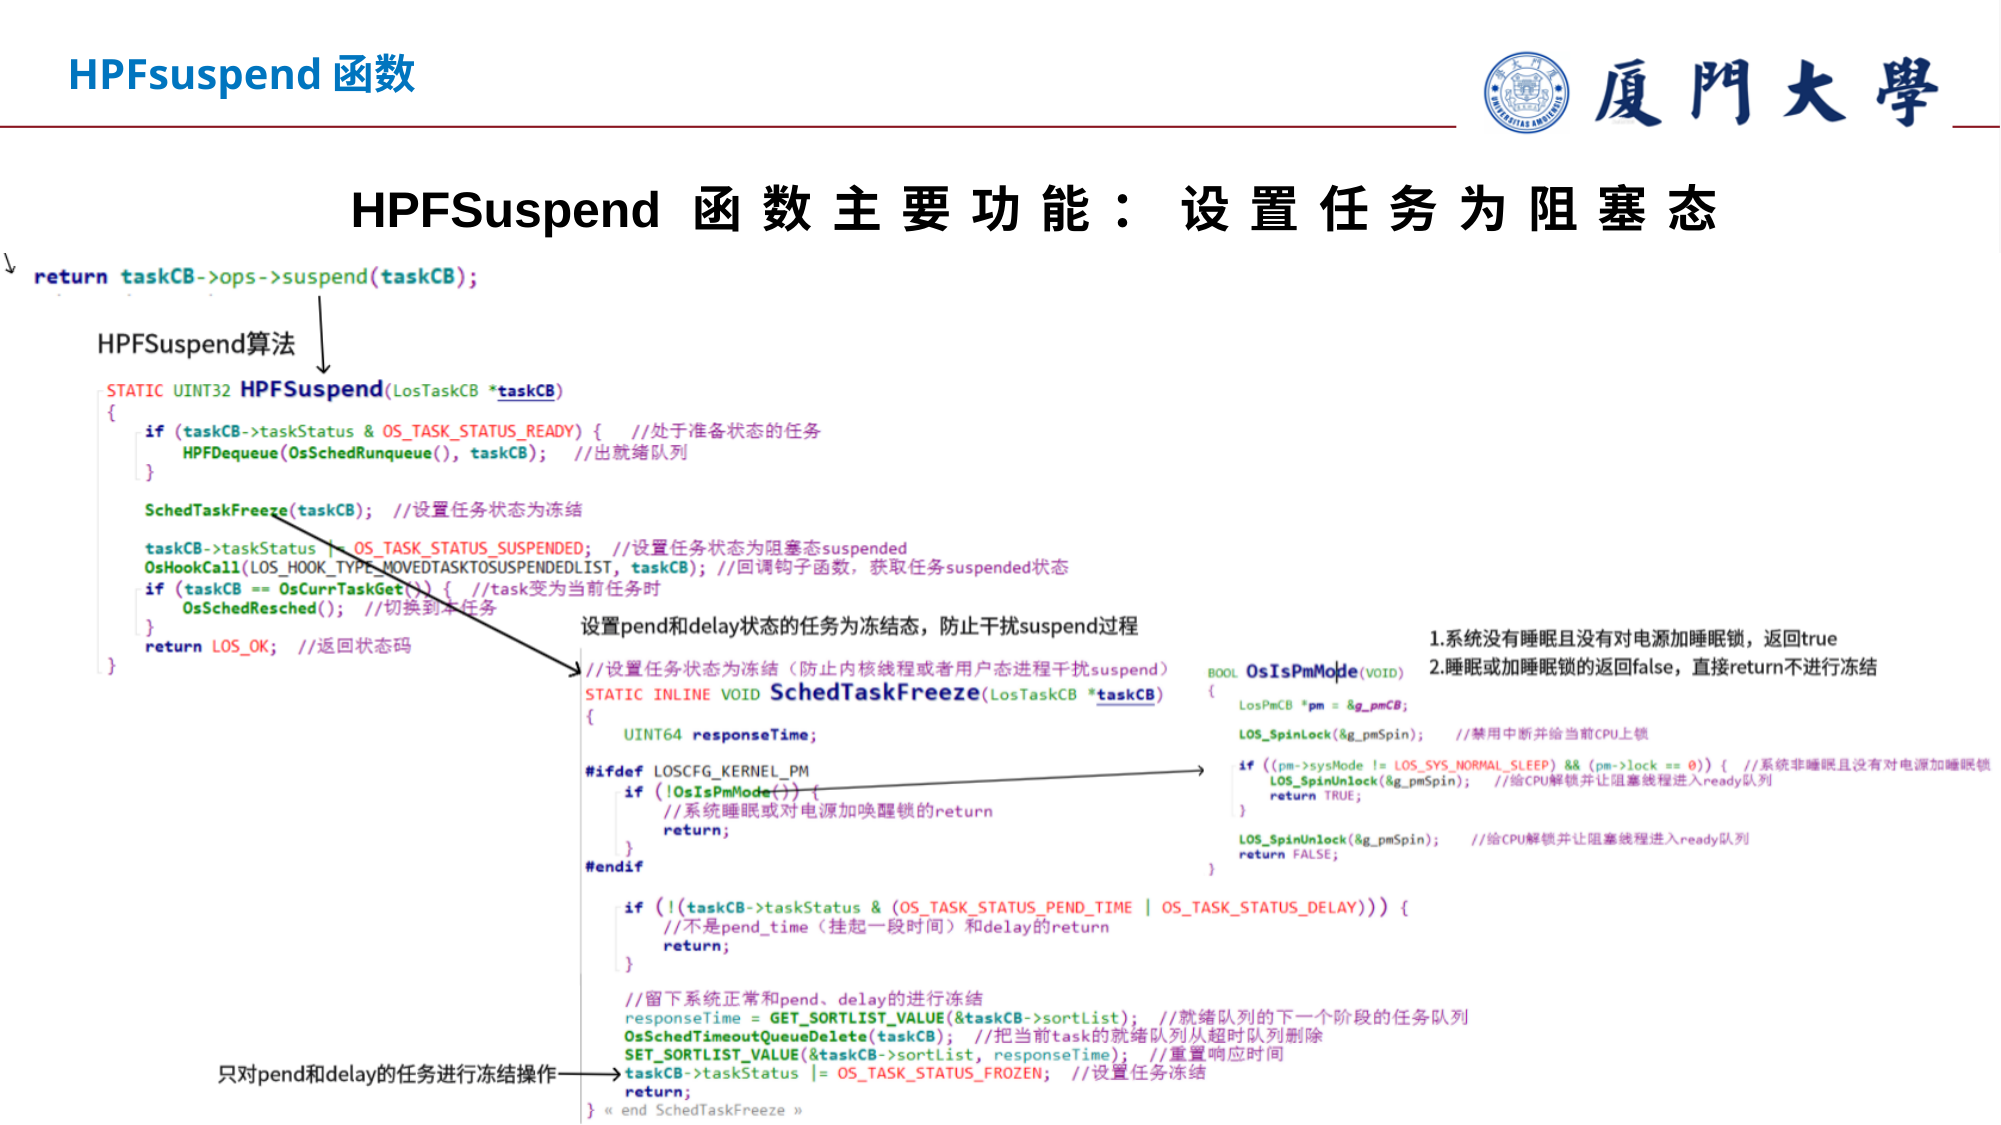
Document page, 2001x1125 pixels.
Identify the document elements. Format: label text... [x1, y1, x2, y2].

list HPFsuspend函数 [29, 40, 455, 99]
picture [0, 0, 2001, 1125]
text_box HPFSuspend函数主要功能：设置任务为阻塞态（Suspended） [201, 157, 1732, 251]
